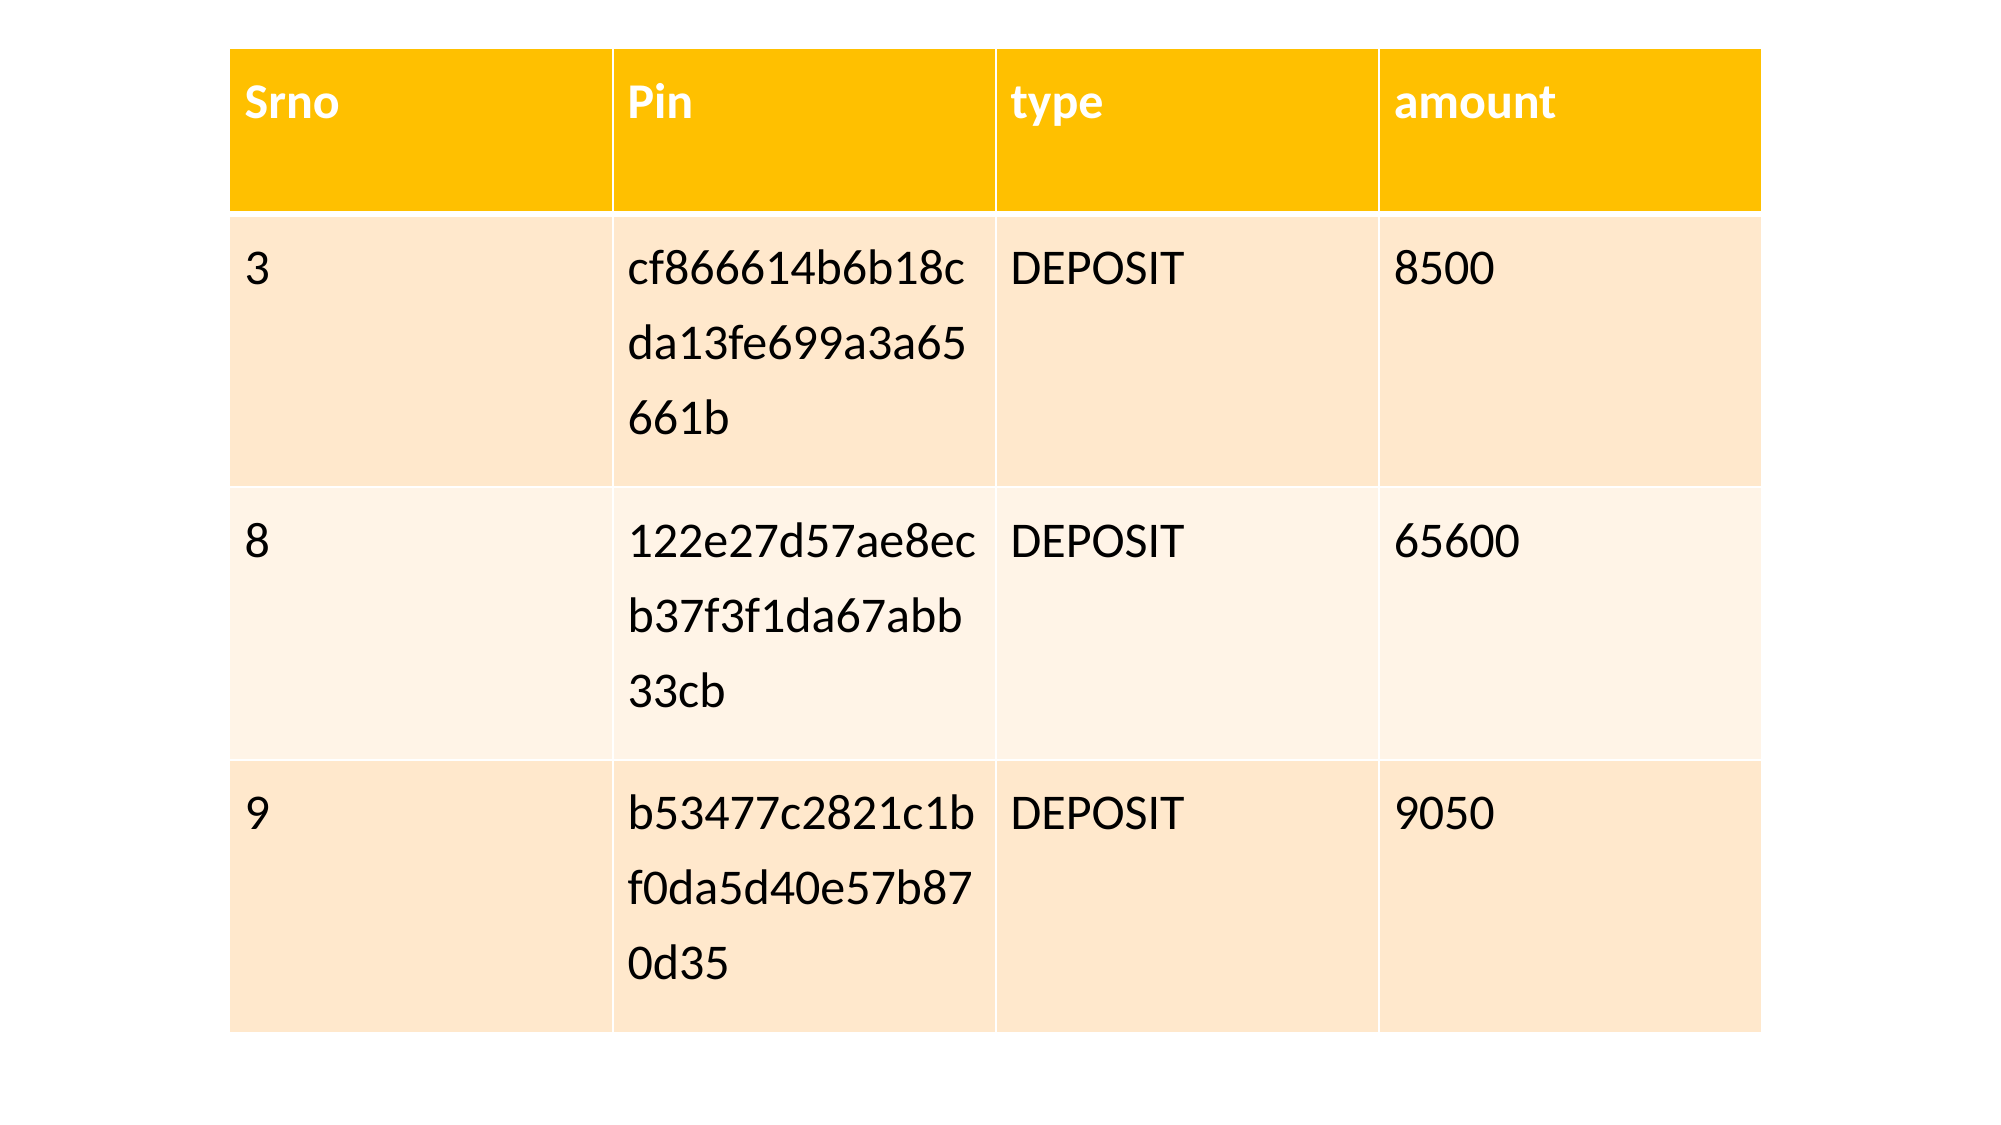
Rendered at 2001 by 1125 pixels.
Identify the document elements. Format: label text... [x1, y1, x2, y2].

table_cell 9 [230, 761, 612, 1032]
table_cell 9050 [1380, 761, 1761, 1032]
table_cell cf866614b6b18cda13fe699a3a65661b [614, 217, 995, 486]
table_cell 122e27d57ae8ecb37f3f1da67abb33cb [614, 488, 995, 759]
table_cell b53477c2821c1bf0da5d40e57b870d35 [614, 761, 995, 1032]
table_header type [997, 49, 1378, 211]
table_cell 8500 [1380, 217, 1761, 486]
table_cell 3 [230, 217, 612, 486]
table_cell DEPOSIT [997, 217, 1378, 486]
table_cell 8 [230, 488, 612, 759]
table_cell DEPOSIT [997, 761, 1378, 1032]
table_cell DEPOSIT [997, 488, 1378, 759]
table_header amount [1380, 49, 1761, 211]
table_header Srno [230, 49, 612, 211]
table_header Pin [614, 49, 995, 211]
table_cell 65600 [1380, 488, 1761, 759]
